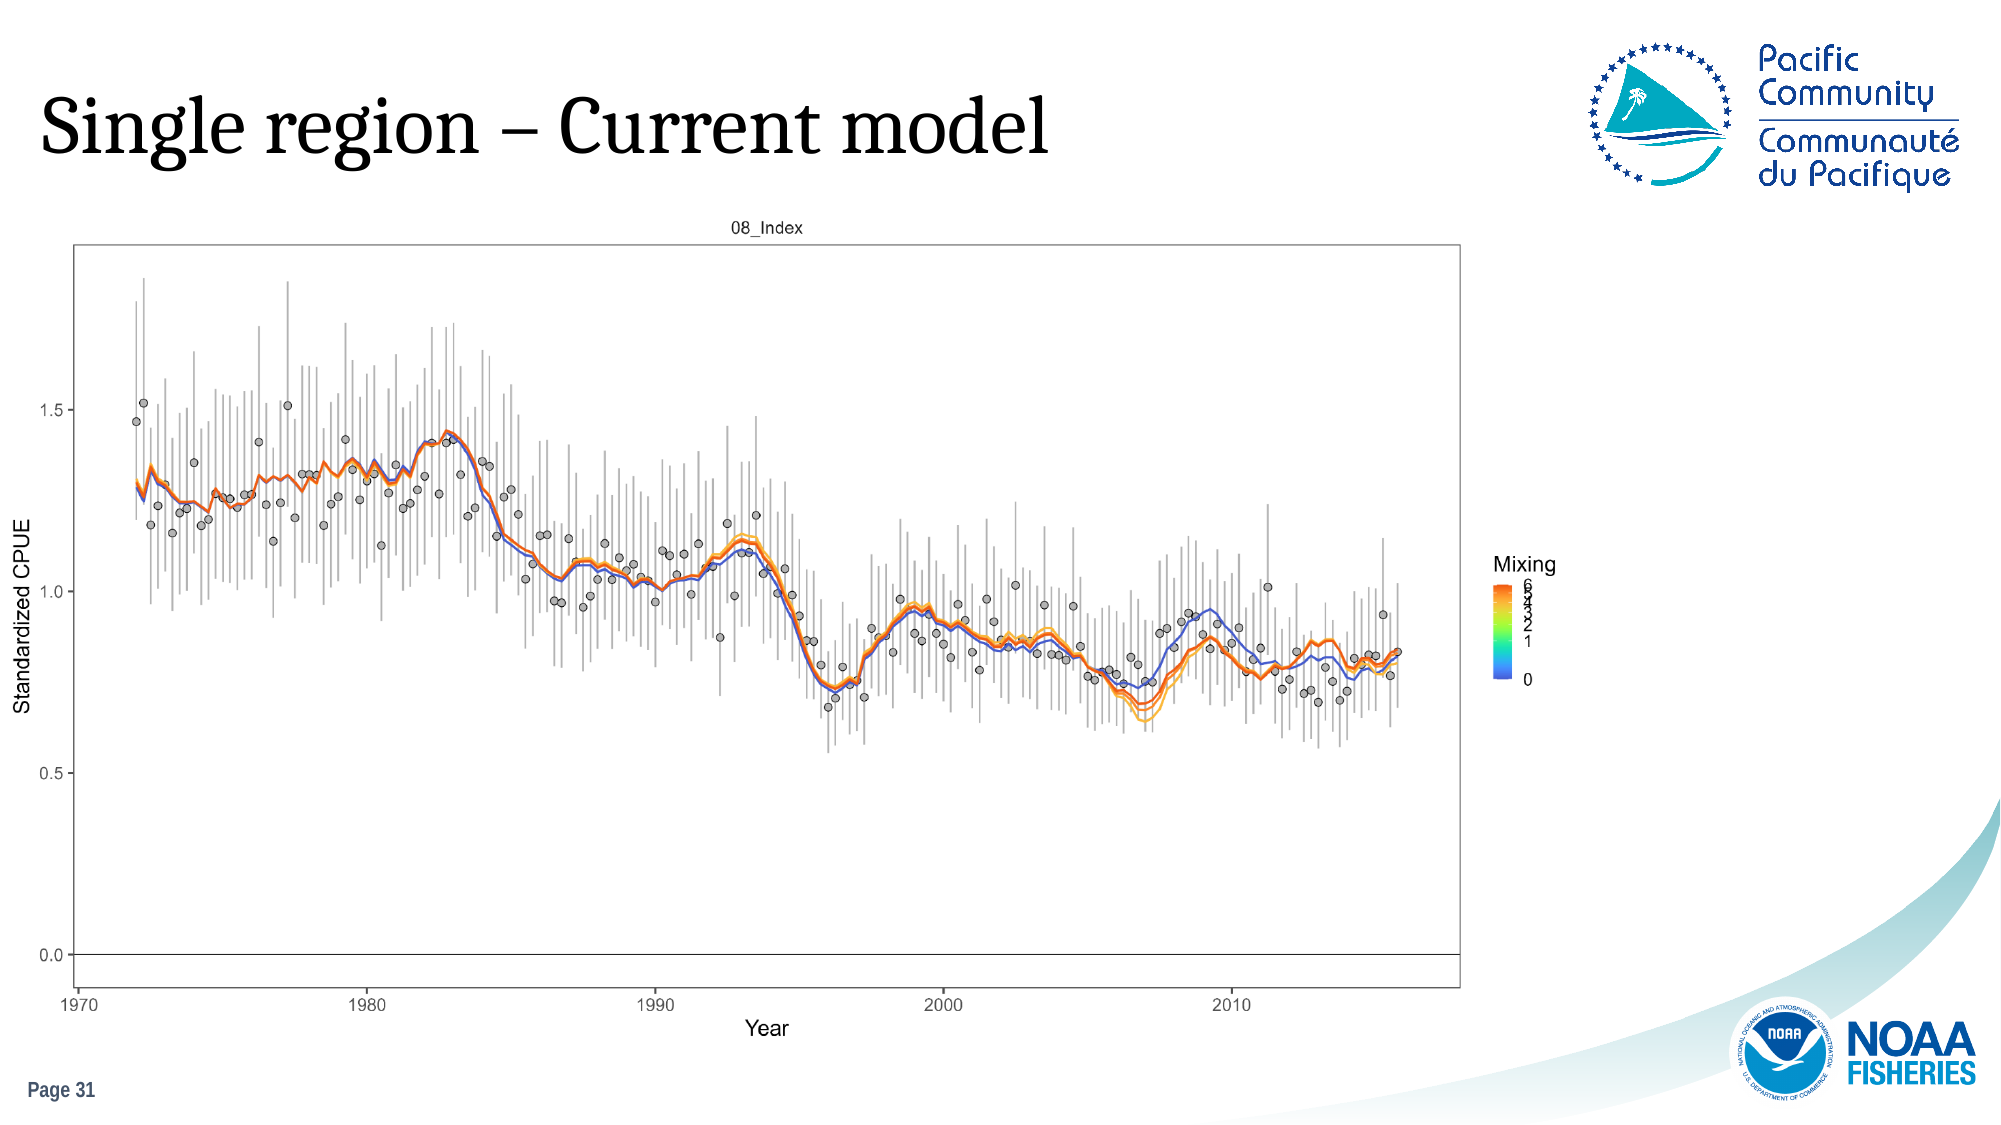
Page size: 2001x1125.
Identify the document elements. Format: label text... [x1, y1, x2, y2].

picture [2, 212, 1578, 1051]
picture [1729, 996, 1976, 1109]
picture [1753, 42, 1959, 193]
text_box Single region – Current model [27, 18, 1753, 236]
picture [1966, 1065, 1976, 1073]
